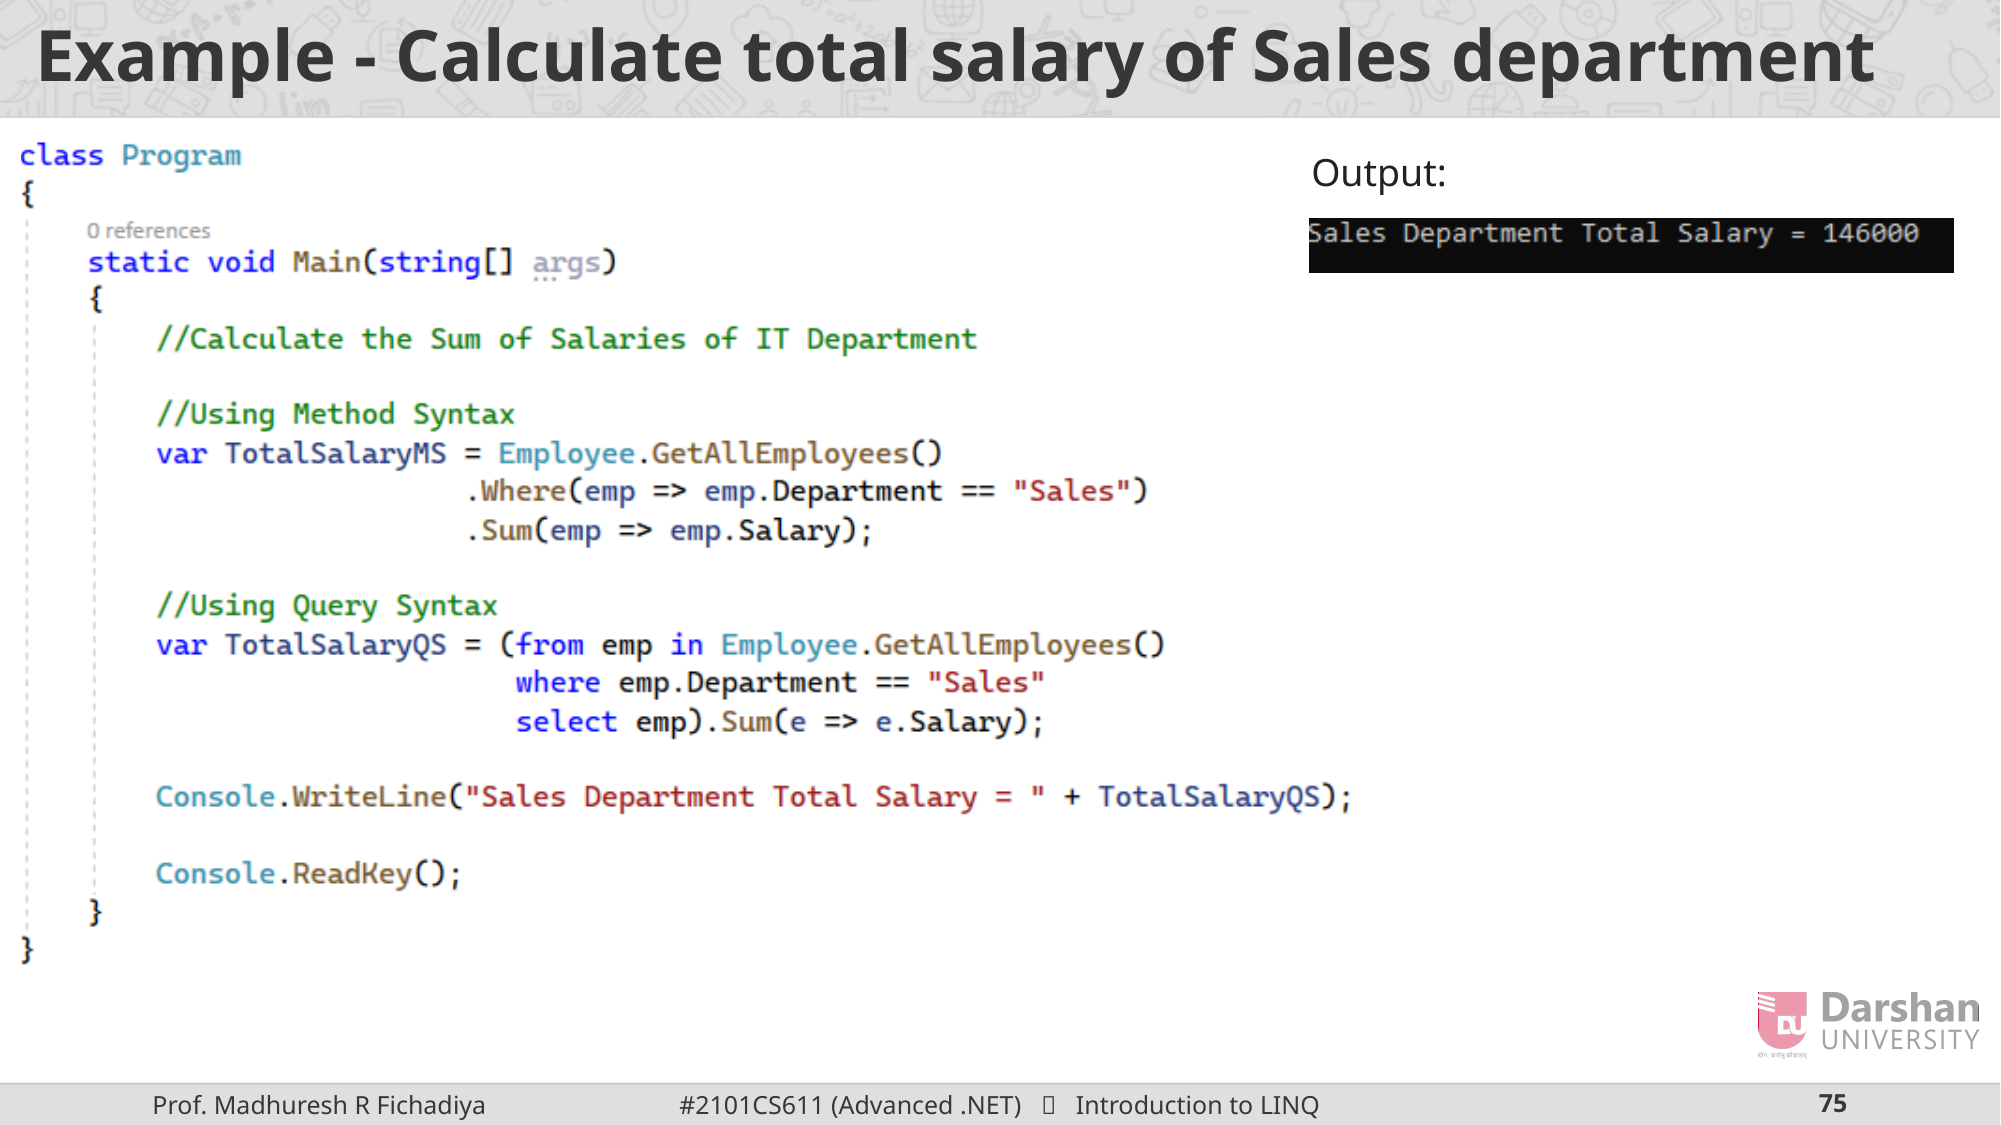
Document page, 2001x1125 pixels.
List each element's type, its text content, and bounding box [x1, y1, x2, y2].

picture [21, 141, 1954, 972]
table_cell CE [1758, 992, 1979, 1059]
text_box Output: [1357, 141, 1462, 202]
title Example - Calculate total salary of Sales department [0, 0, 2000, 117]
